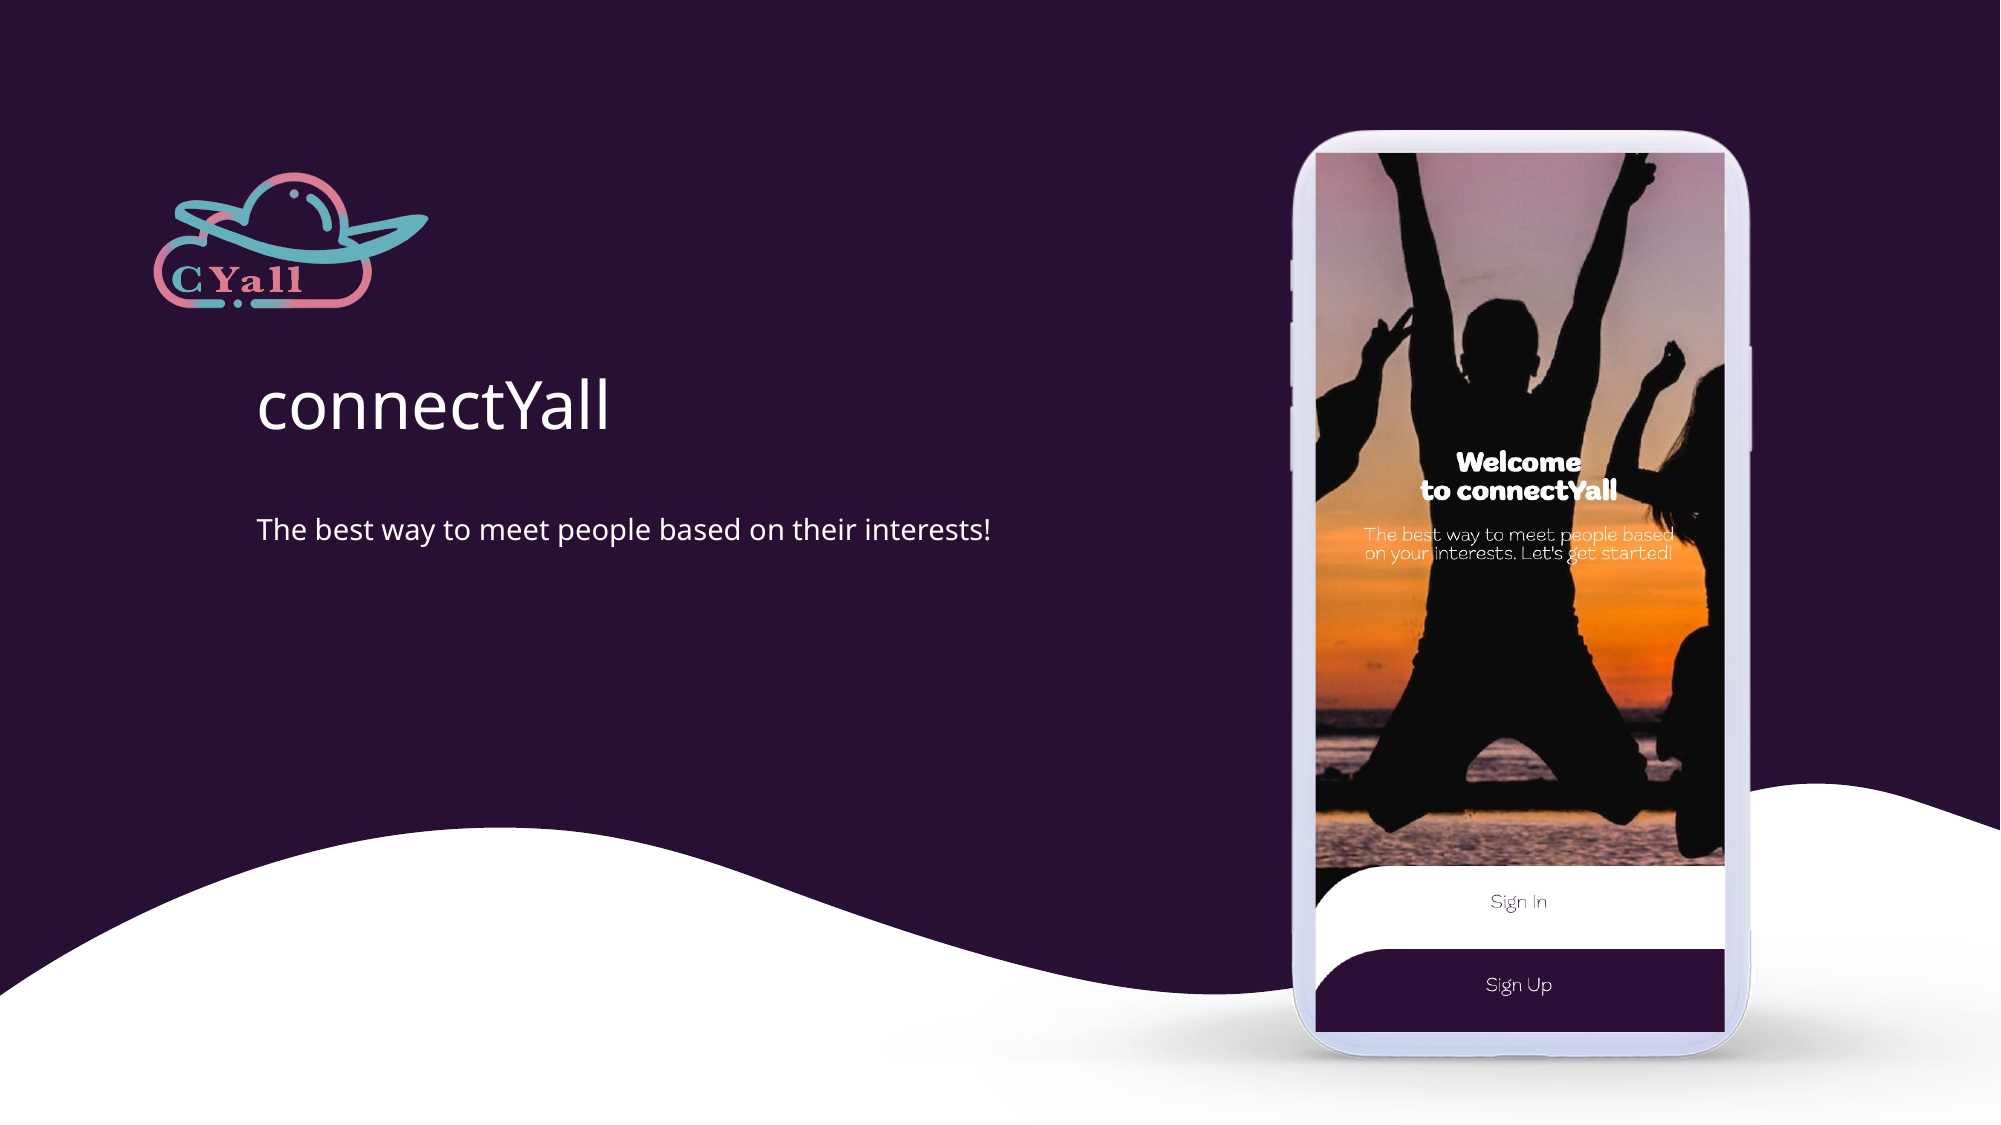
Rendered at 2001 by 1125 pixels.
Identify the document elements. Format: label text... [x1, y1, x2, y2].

picture [877, 130, 2001, 1125]
text_box The best way to meet people based on their interests! [249, 486, 1021, 554]
text_box connectYall [249, 355, 1021, 451]
picture [35, 172, 479, 324]
